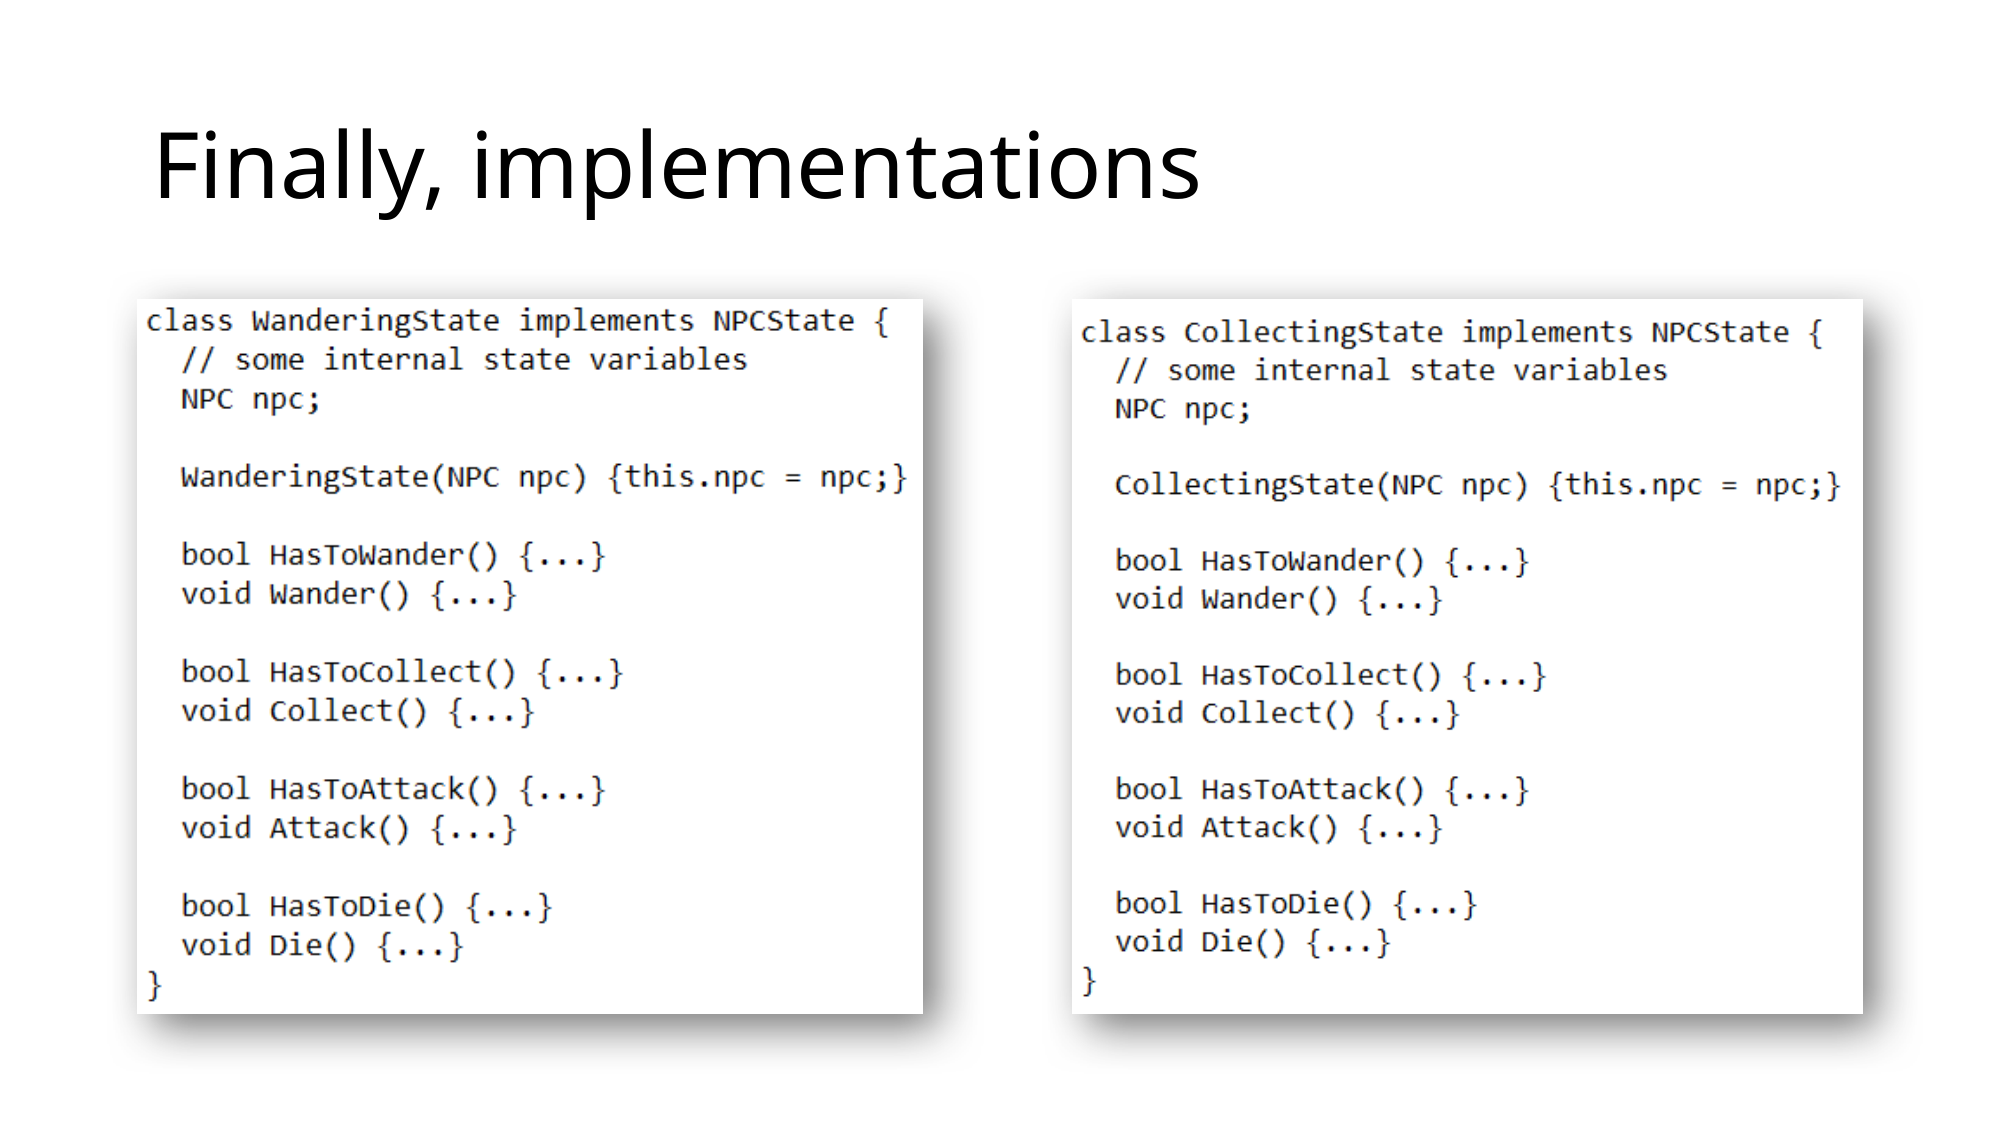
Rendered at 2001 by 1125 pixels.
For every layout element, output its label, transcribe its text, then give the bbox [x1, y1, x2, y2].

picture [1072, 299, 1863, 1014]
picture [137, 299, 923, 1014]
title Finally, implementations [137, 59, 1863, 278]
